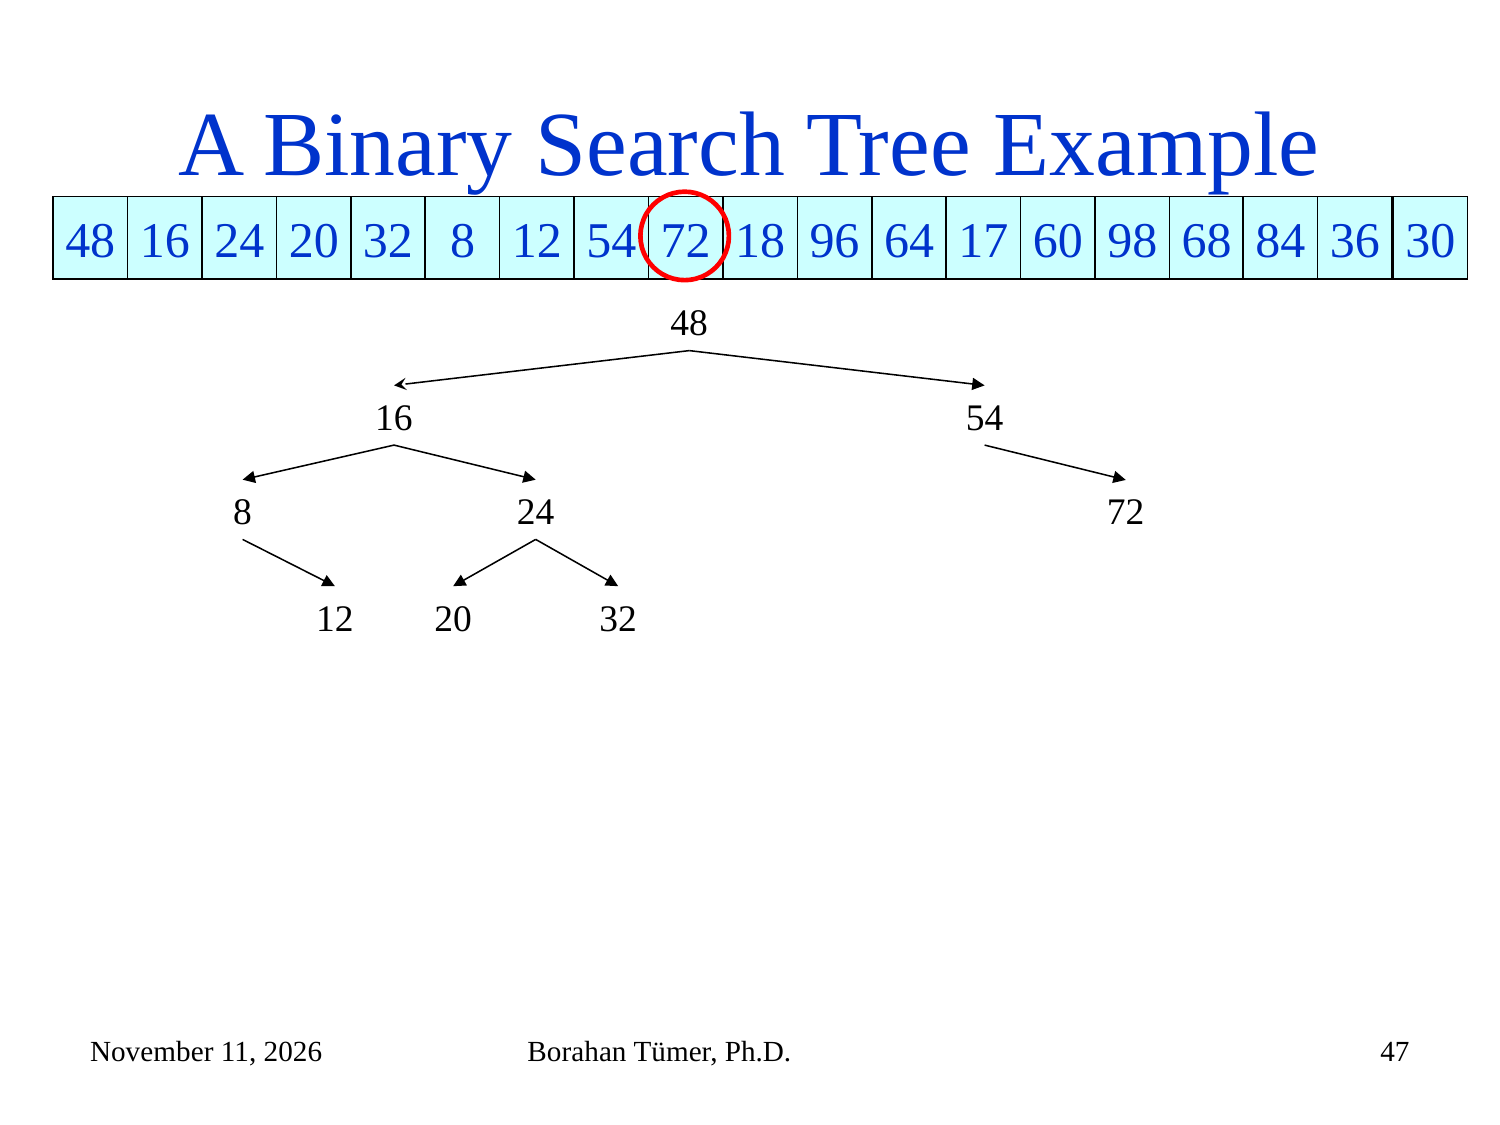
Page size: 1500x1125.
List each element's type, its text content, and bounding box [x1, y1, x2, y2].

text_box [535, 539, 619, 587]
text_box 12 [301, 586, 369, 646]
footer Borahan Tümer, Ph.D. [512, 1024, 988, 1103]
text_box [984, 445, 1126, 480]
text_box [689, 350, 985, 386]
text_box 48 [655, 290, 723, 350]
text_box 24 [502, 479, 570, 539]
text_box 32 [584, 586, 652, 646]
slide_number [75, 1024, 425, 1103]
text_box 20 [419, 586, 487, 646]
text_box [393, 350, 689, 386]
text_box 16 [360, 385, 428, 445]
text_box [453, 539, 535, 587]
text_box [53, 196, 1468, 280]
text_box 54 [951, 385, 1019, 446]
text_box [242, 539, 335, 587]
text_box 72 [1092, 479, 1160, 540]
title A Binary Search Tree Example [75, 45, 1425, 196]
slide_number 47 [1074, 1024, 1425, 1103]
text_box [665, 191, 704, 196]
text_box 8 [218, 479, 267, 540]
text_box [242, 445, 394, 480]
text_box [394, 445, 536, 480]
